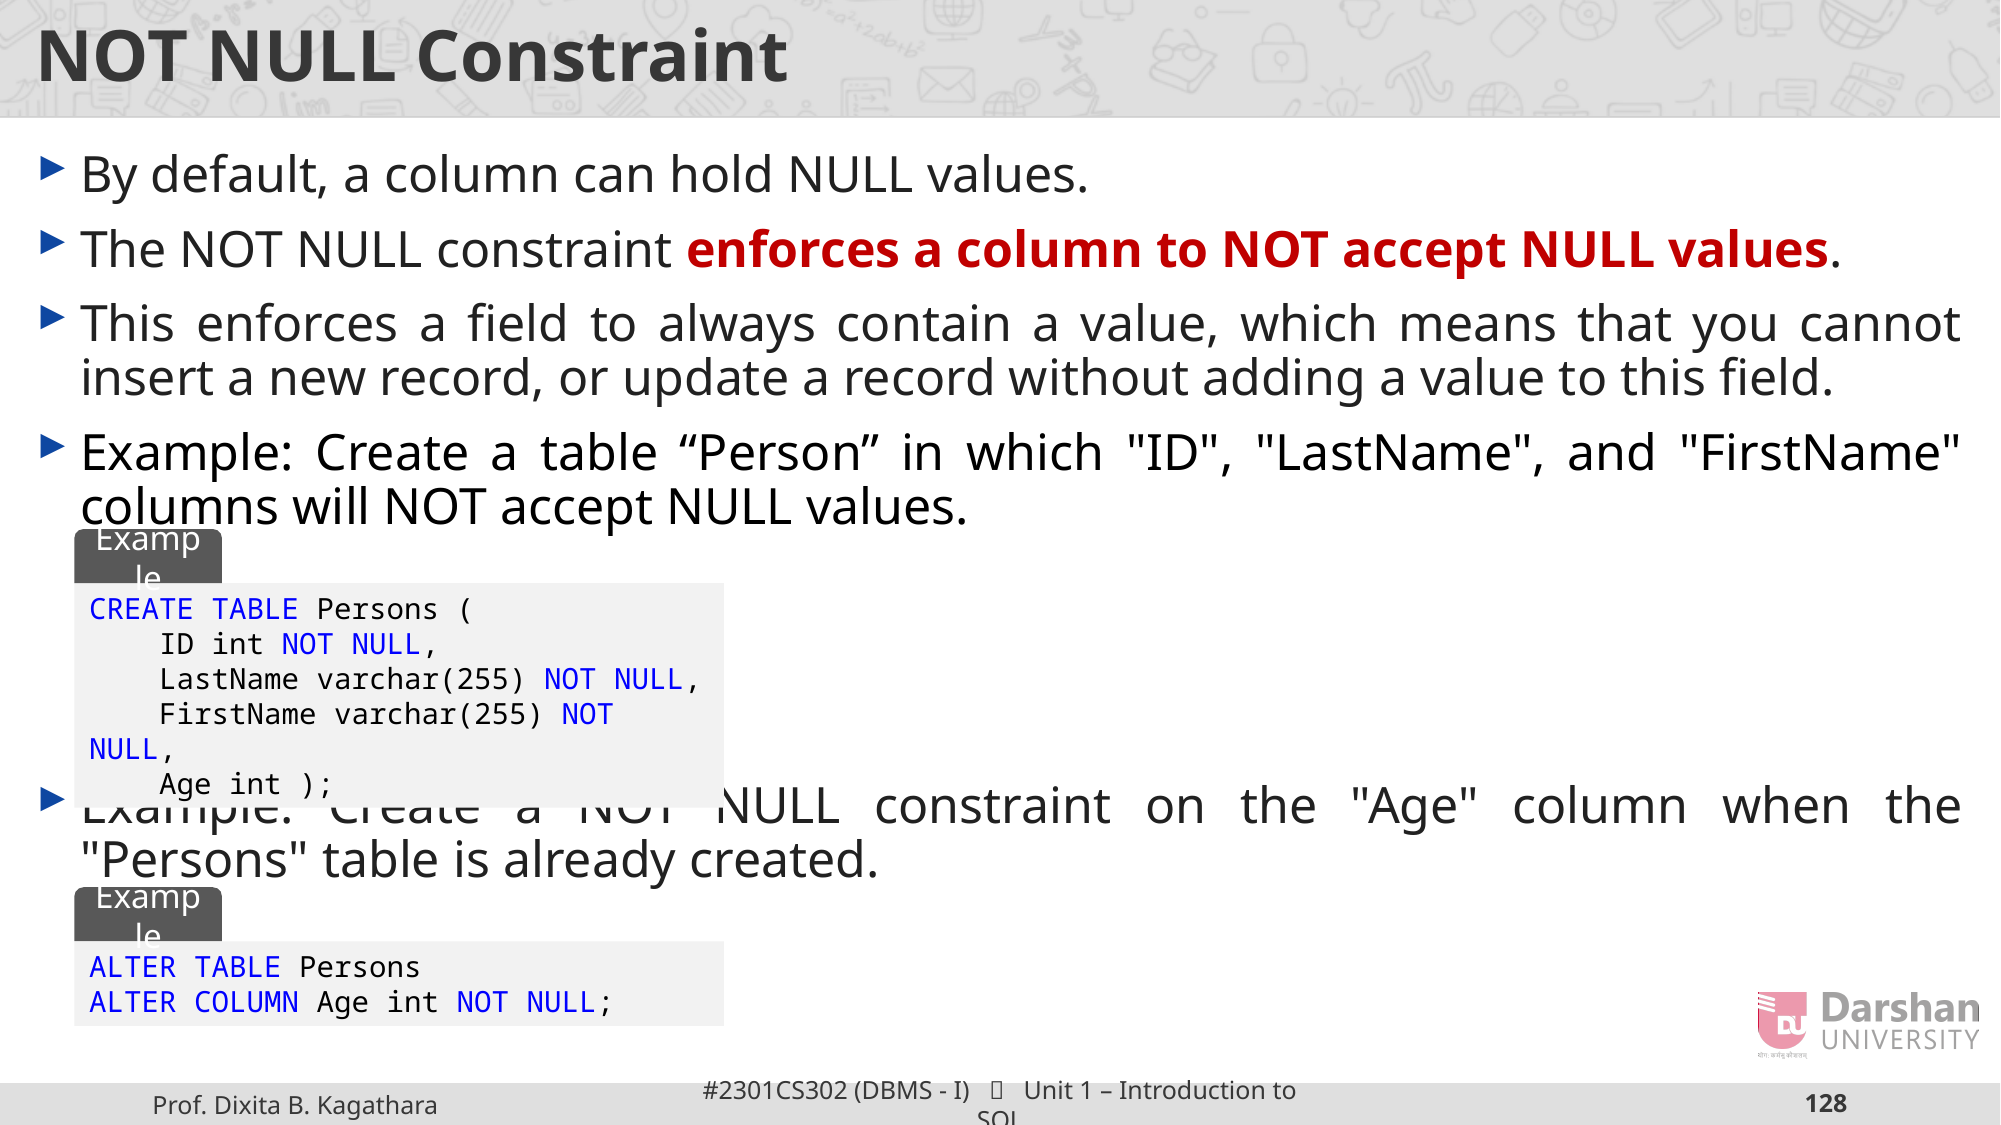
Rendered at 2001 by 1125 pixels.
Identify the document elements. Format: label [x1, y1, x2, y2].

title [0, 0, 2000, 117]
list [21, 141, 1979, 1059]
text_box [73, 528, 724, 808]
text_box [73, 886, 724, 1026]
